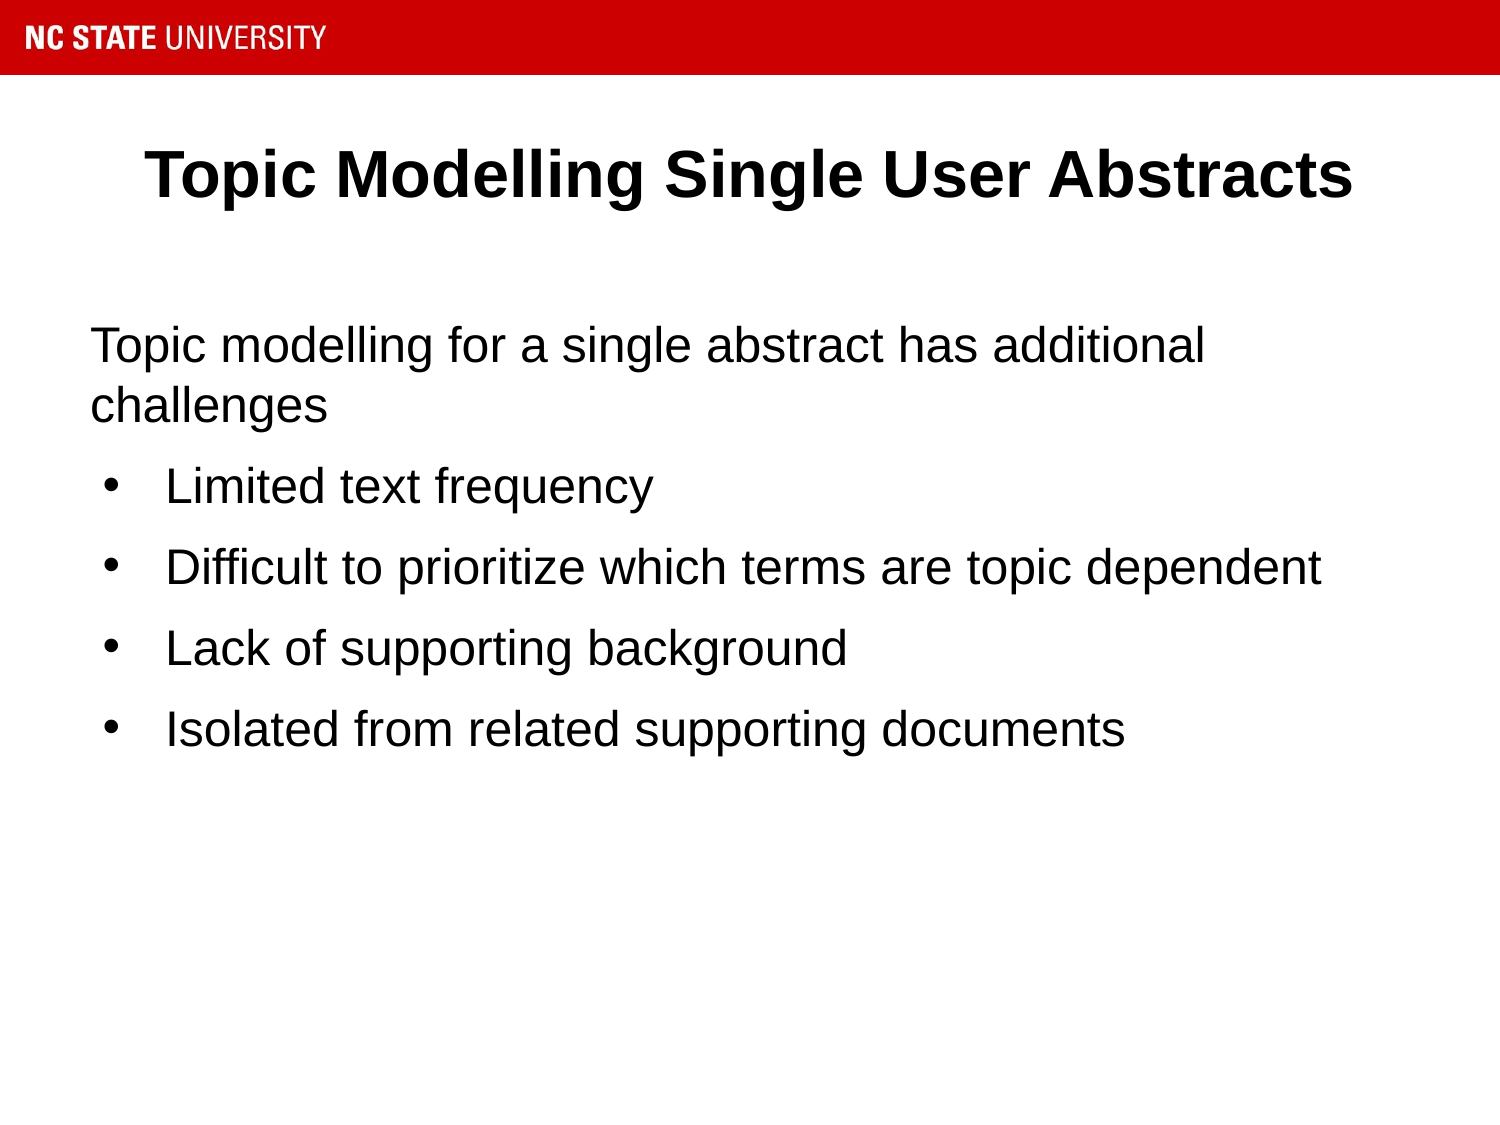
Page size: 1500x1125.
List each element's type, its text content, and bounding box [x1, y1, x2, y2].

picture [0, 0, 1500, 75]
title Topic Modelling Single User Abstracts [75, 122, 1425, 297]
list Topic modelling for a single abstract has additional challenges Limited text frequency Difficult to prioritize which terms are topic dependent Lack of supporting background Isolated from related supporting documents [75, 297, 1425, 1005]
